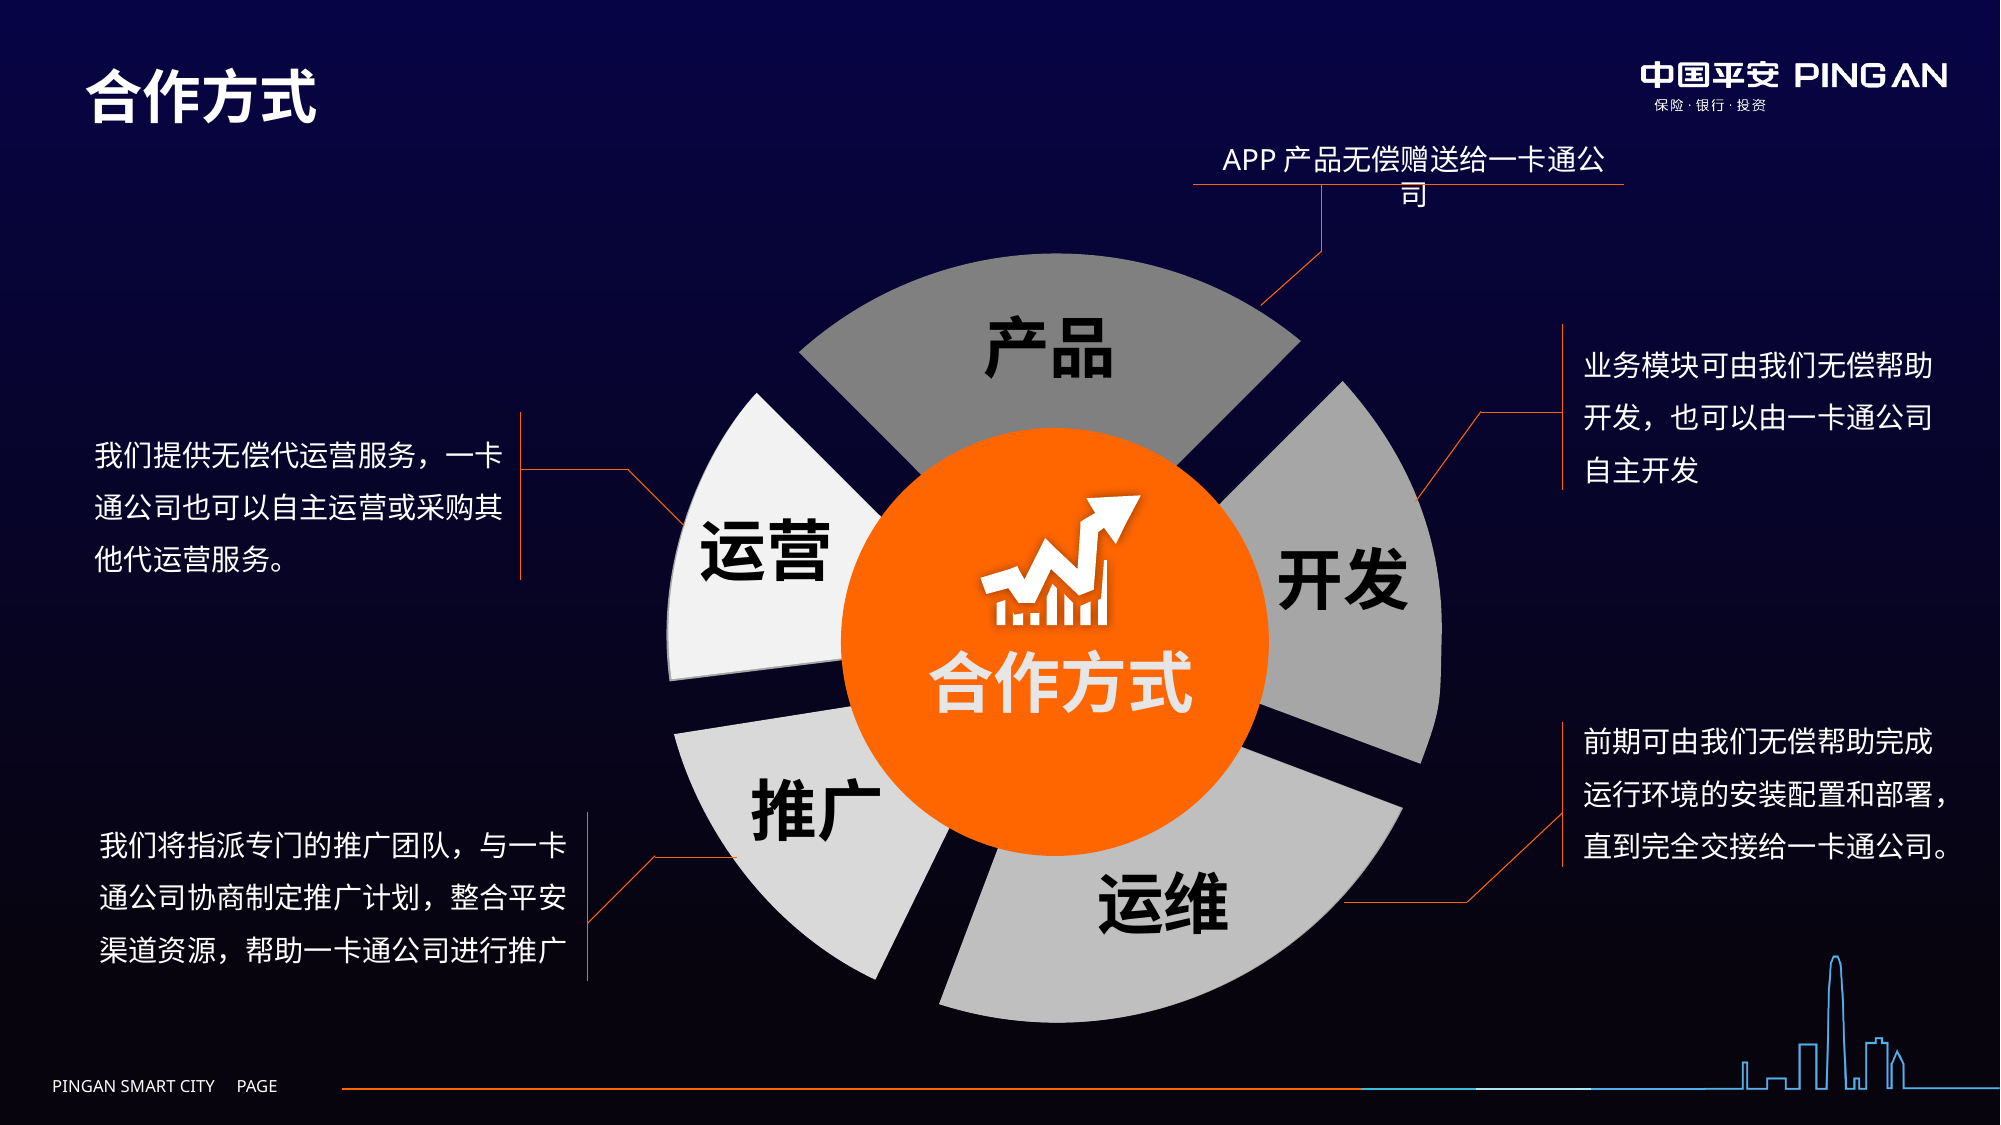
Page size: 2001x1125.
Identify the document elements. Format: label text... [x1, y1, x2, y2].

list 合作方式 [69, 61, 711, 157]
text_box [1085, 322, 1972, 679]
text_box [80, 392, 1004, 680]
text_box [840, 427, 1269, 856]
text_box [798, 133, 1635, 427]
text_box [84, 679, 1023, 982]
picture [342, 955, 2000, 1090]
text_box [938, 679, 1972, 1033]
picture [1641, 61, 1947, 112]
